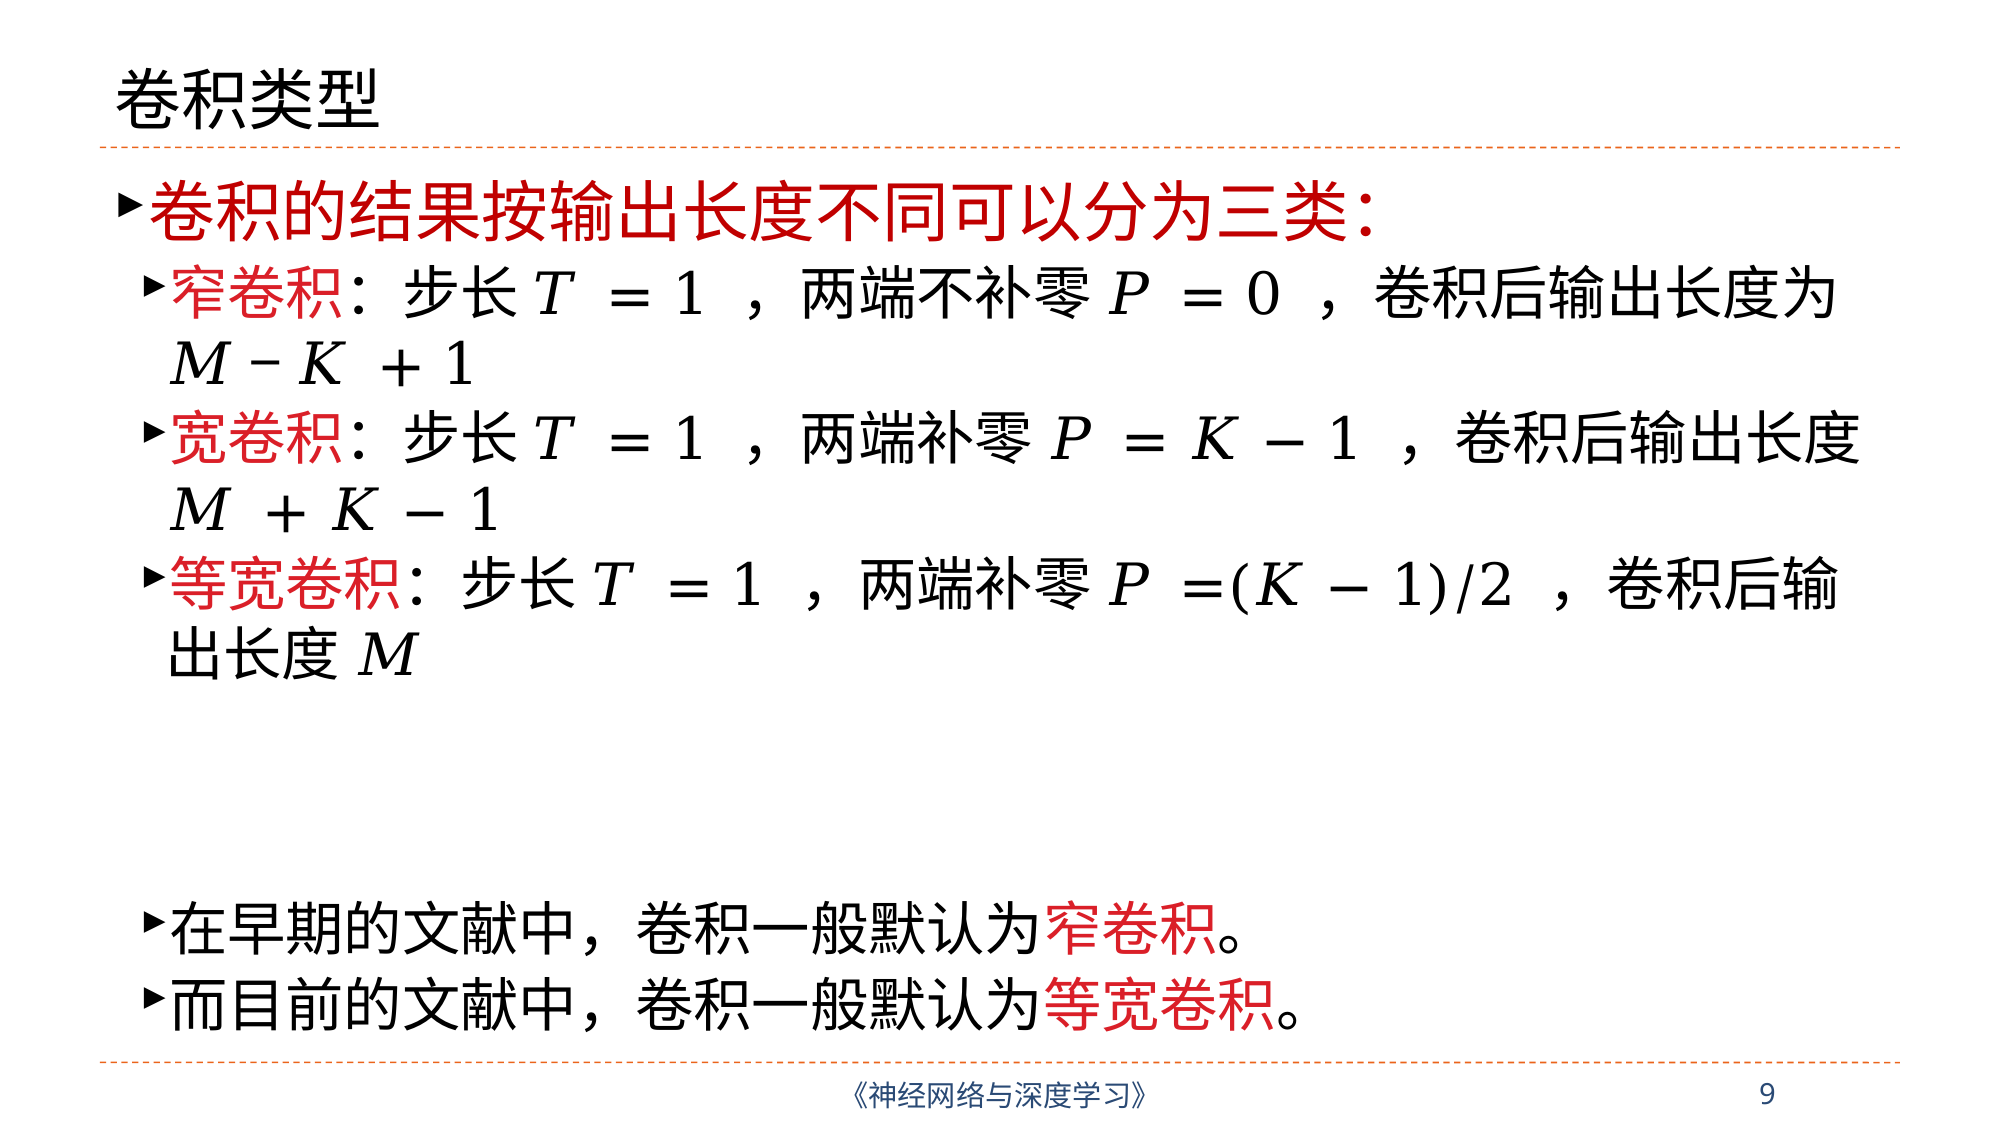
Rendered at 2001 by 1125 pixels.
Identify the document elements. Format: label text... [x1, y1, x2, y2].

title 卷积类型 [99, 24, 1900, 146]
list 卷积的结果按输出长度不同可以分为三类： 窄卷积：步长 𝑇 = 1 ，两端不补零 𝑃 = 0 ，卷积后输出长度为 𝑀 − 𝐾 + 1 宽卷积：步长 𝑇 = 1 ，两端补零 𝑃 = 𝐾 − 1 ，卷积后输出长度 𝑀 + 𝐾 − 1 等宽卷积：步长 𝑇 = 1 ，两端补零 𝑃 =(𝐾 − 1)/2 ，卷积后输出长度 𝑀 在早期的文献中，卷积一般默认为窄卷积。 而目前的文献中，卷积一般默认为等宽卷积。 [99, 162, 1900, 1050]
